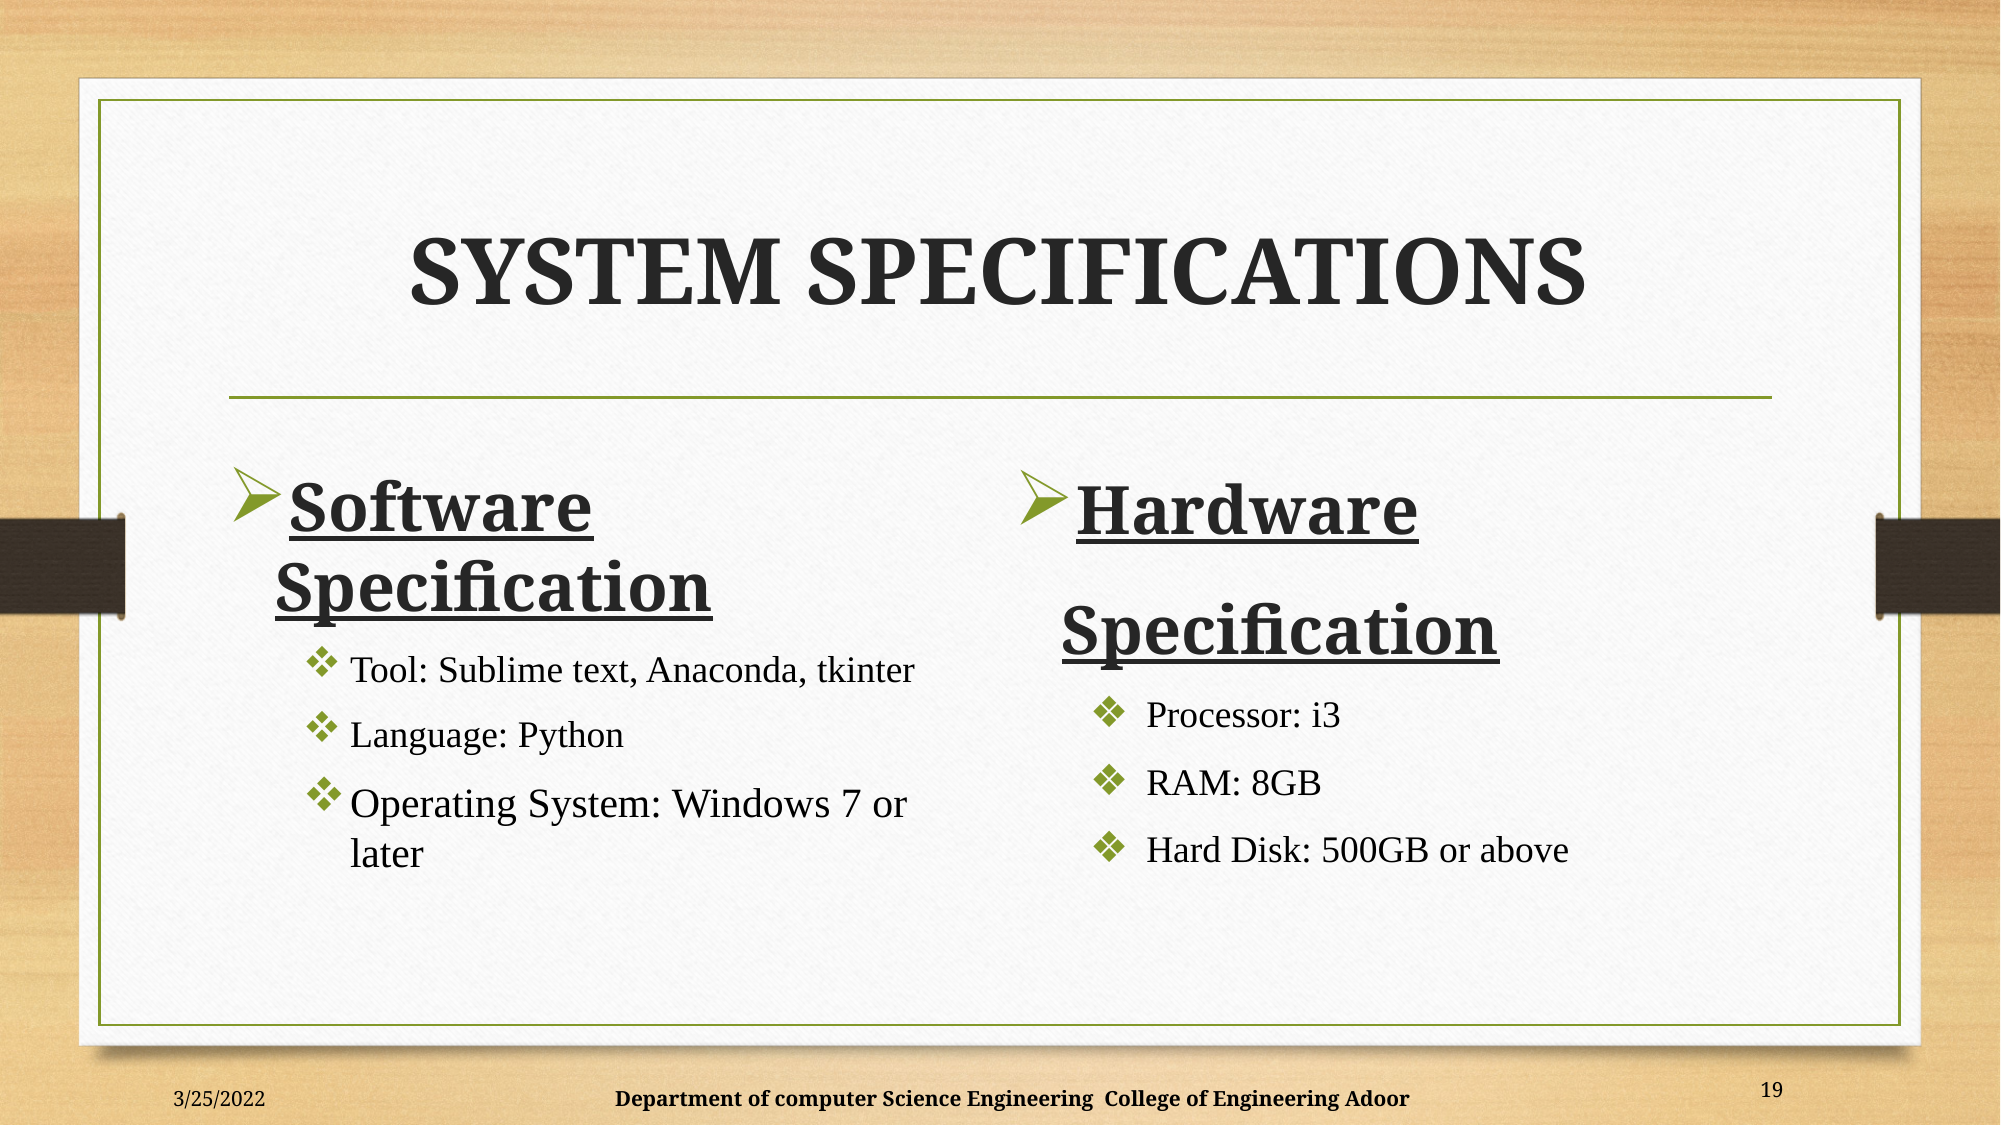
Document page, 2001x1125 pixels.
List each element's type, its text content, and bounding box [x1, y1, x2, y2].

footer Department of computer Science Engineering College of Engineering Adoor [600, 1075, 1799, 1121]
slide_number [18, 1075, 281, 1121]
slide_number 19 [1709, 1068, 1799, 1114]
picture [0, 0, 2001, 1125]
list Hardware Specification Processor: i3 RAM: 8GB Hard Disk: 500GB or above [999, 420, 1788, 927]
list Software Specification Tool: Sublime text, Anaconda, tkinter Language: Python Operating System: Windows 7 or later [213, 456, 987, 963]
title SYSTEM SPECIFICATIONS [212, 161, 1788, 375]
